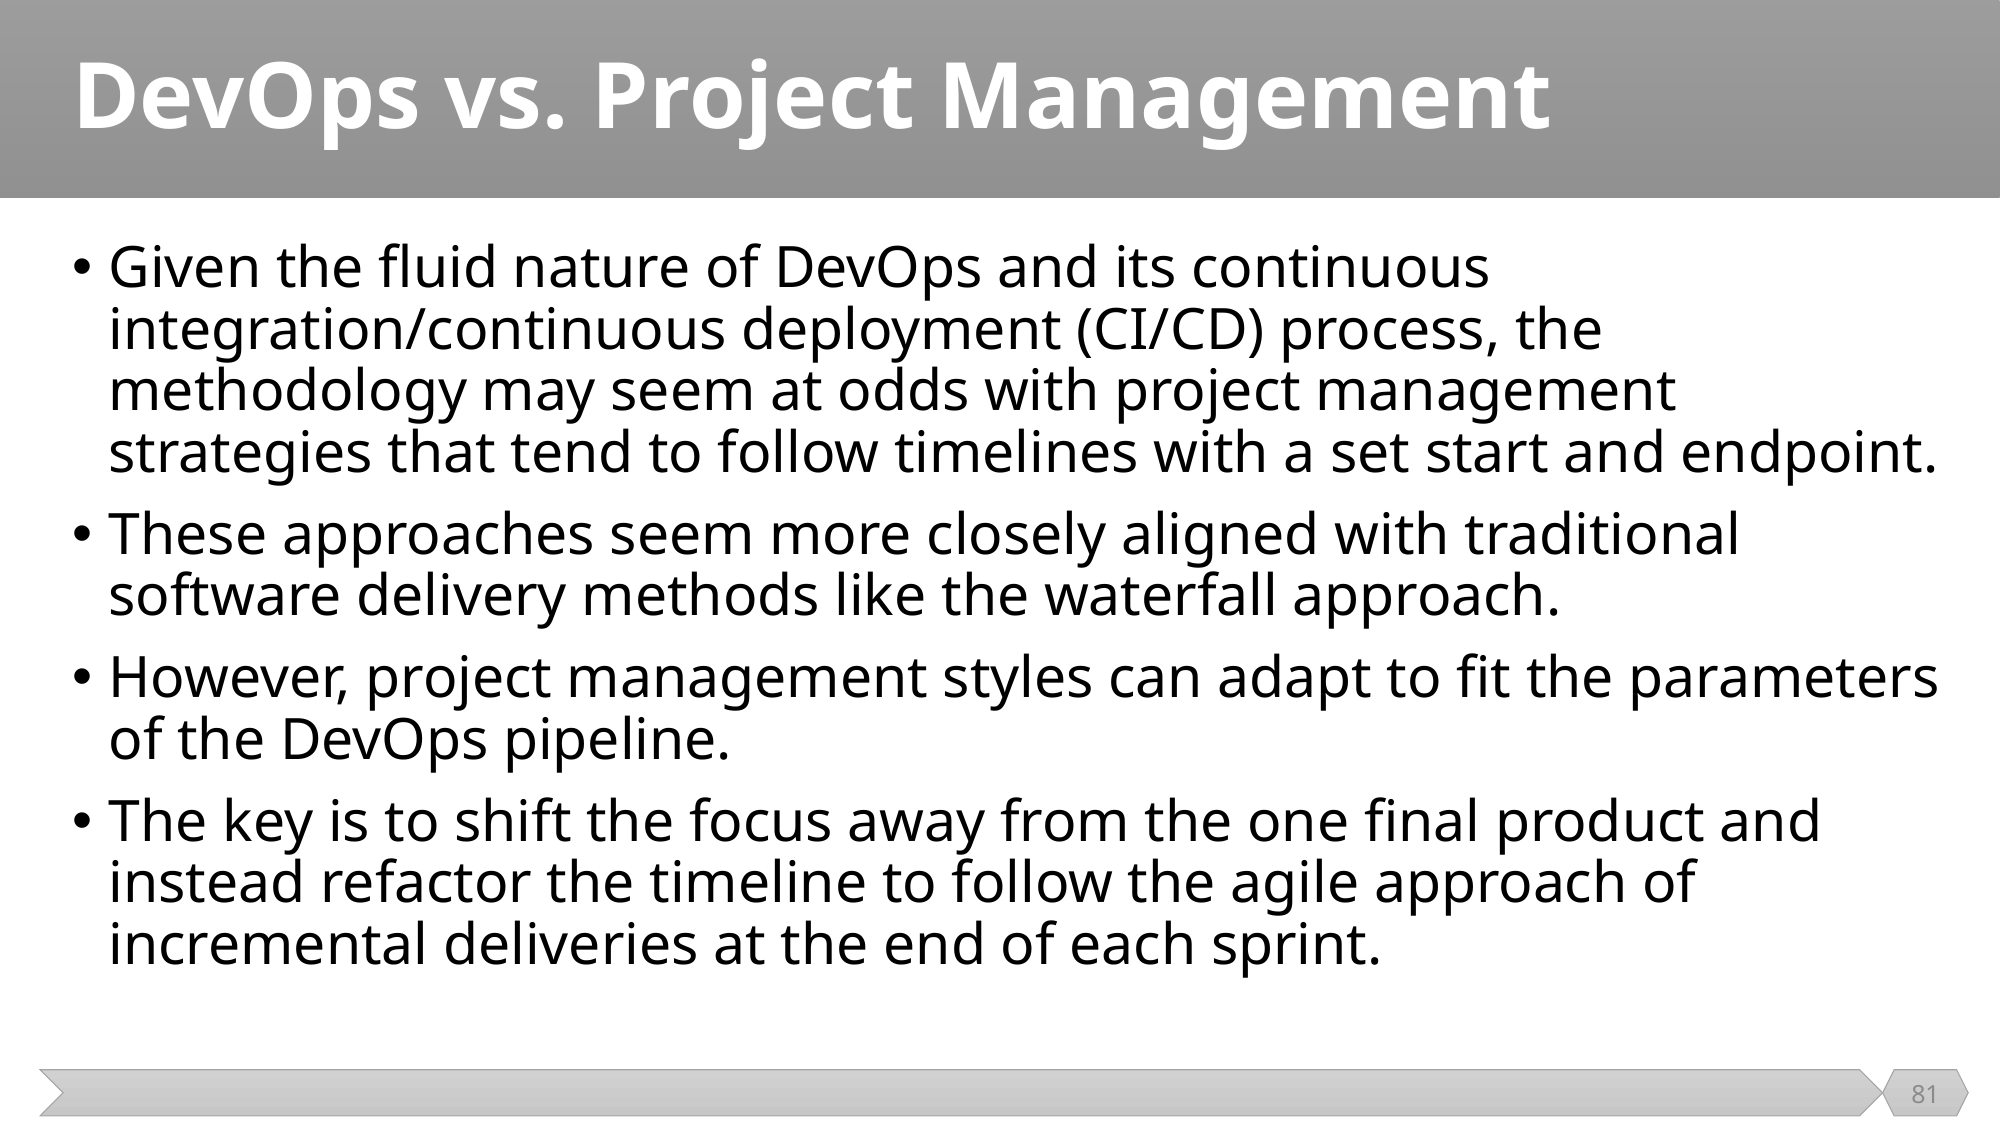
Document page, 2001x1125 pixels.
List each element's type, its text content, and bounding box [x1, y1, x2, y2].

slide_number 81 [1882, 1065, 1969, 1125]
title DevOps vs. Project Management [56, 0, 1969, 199]
list Given the fluid nature of DevOps and its continuous integration/continuous deployment (CI/CD) process, the methodology may seem at odds with project management strategies that tend to follow timelines with a set start and endpoint. These approaches seem more closely aligned with traditional software delivery methods like the waterfall approach. However, project management styles can adapt to fit the parameters of the DevOps pipeline. The key is to shift the focus away from the one final product and instead refactor the timeline to follow the agile approach of incremental deliveries at the end of each sprint. [56, 230, 1969, 1010]
